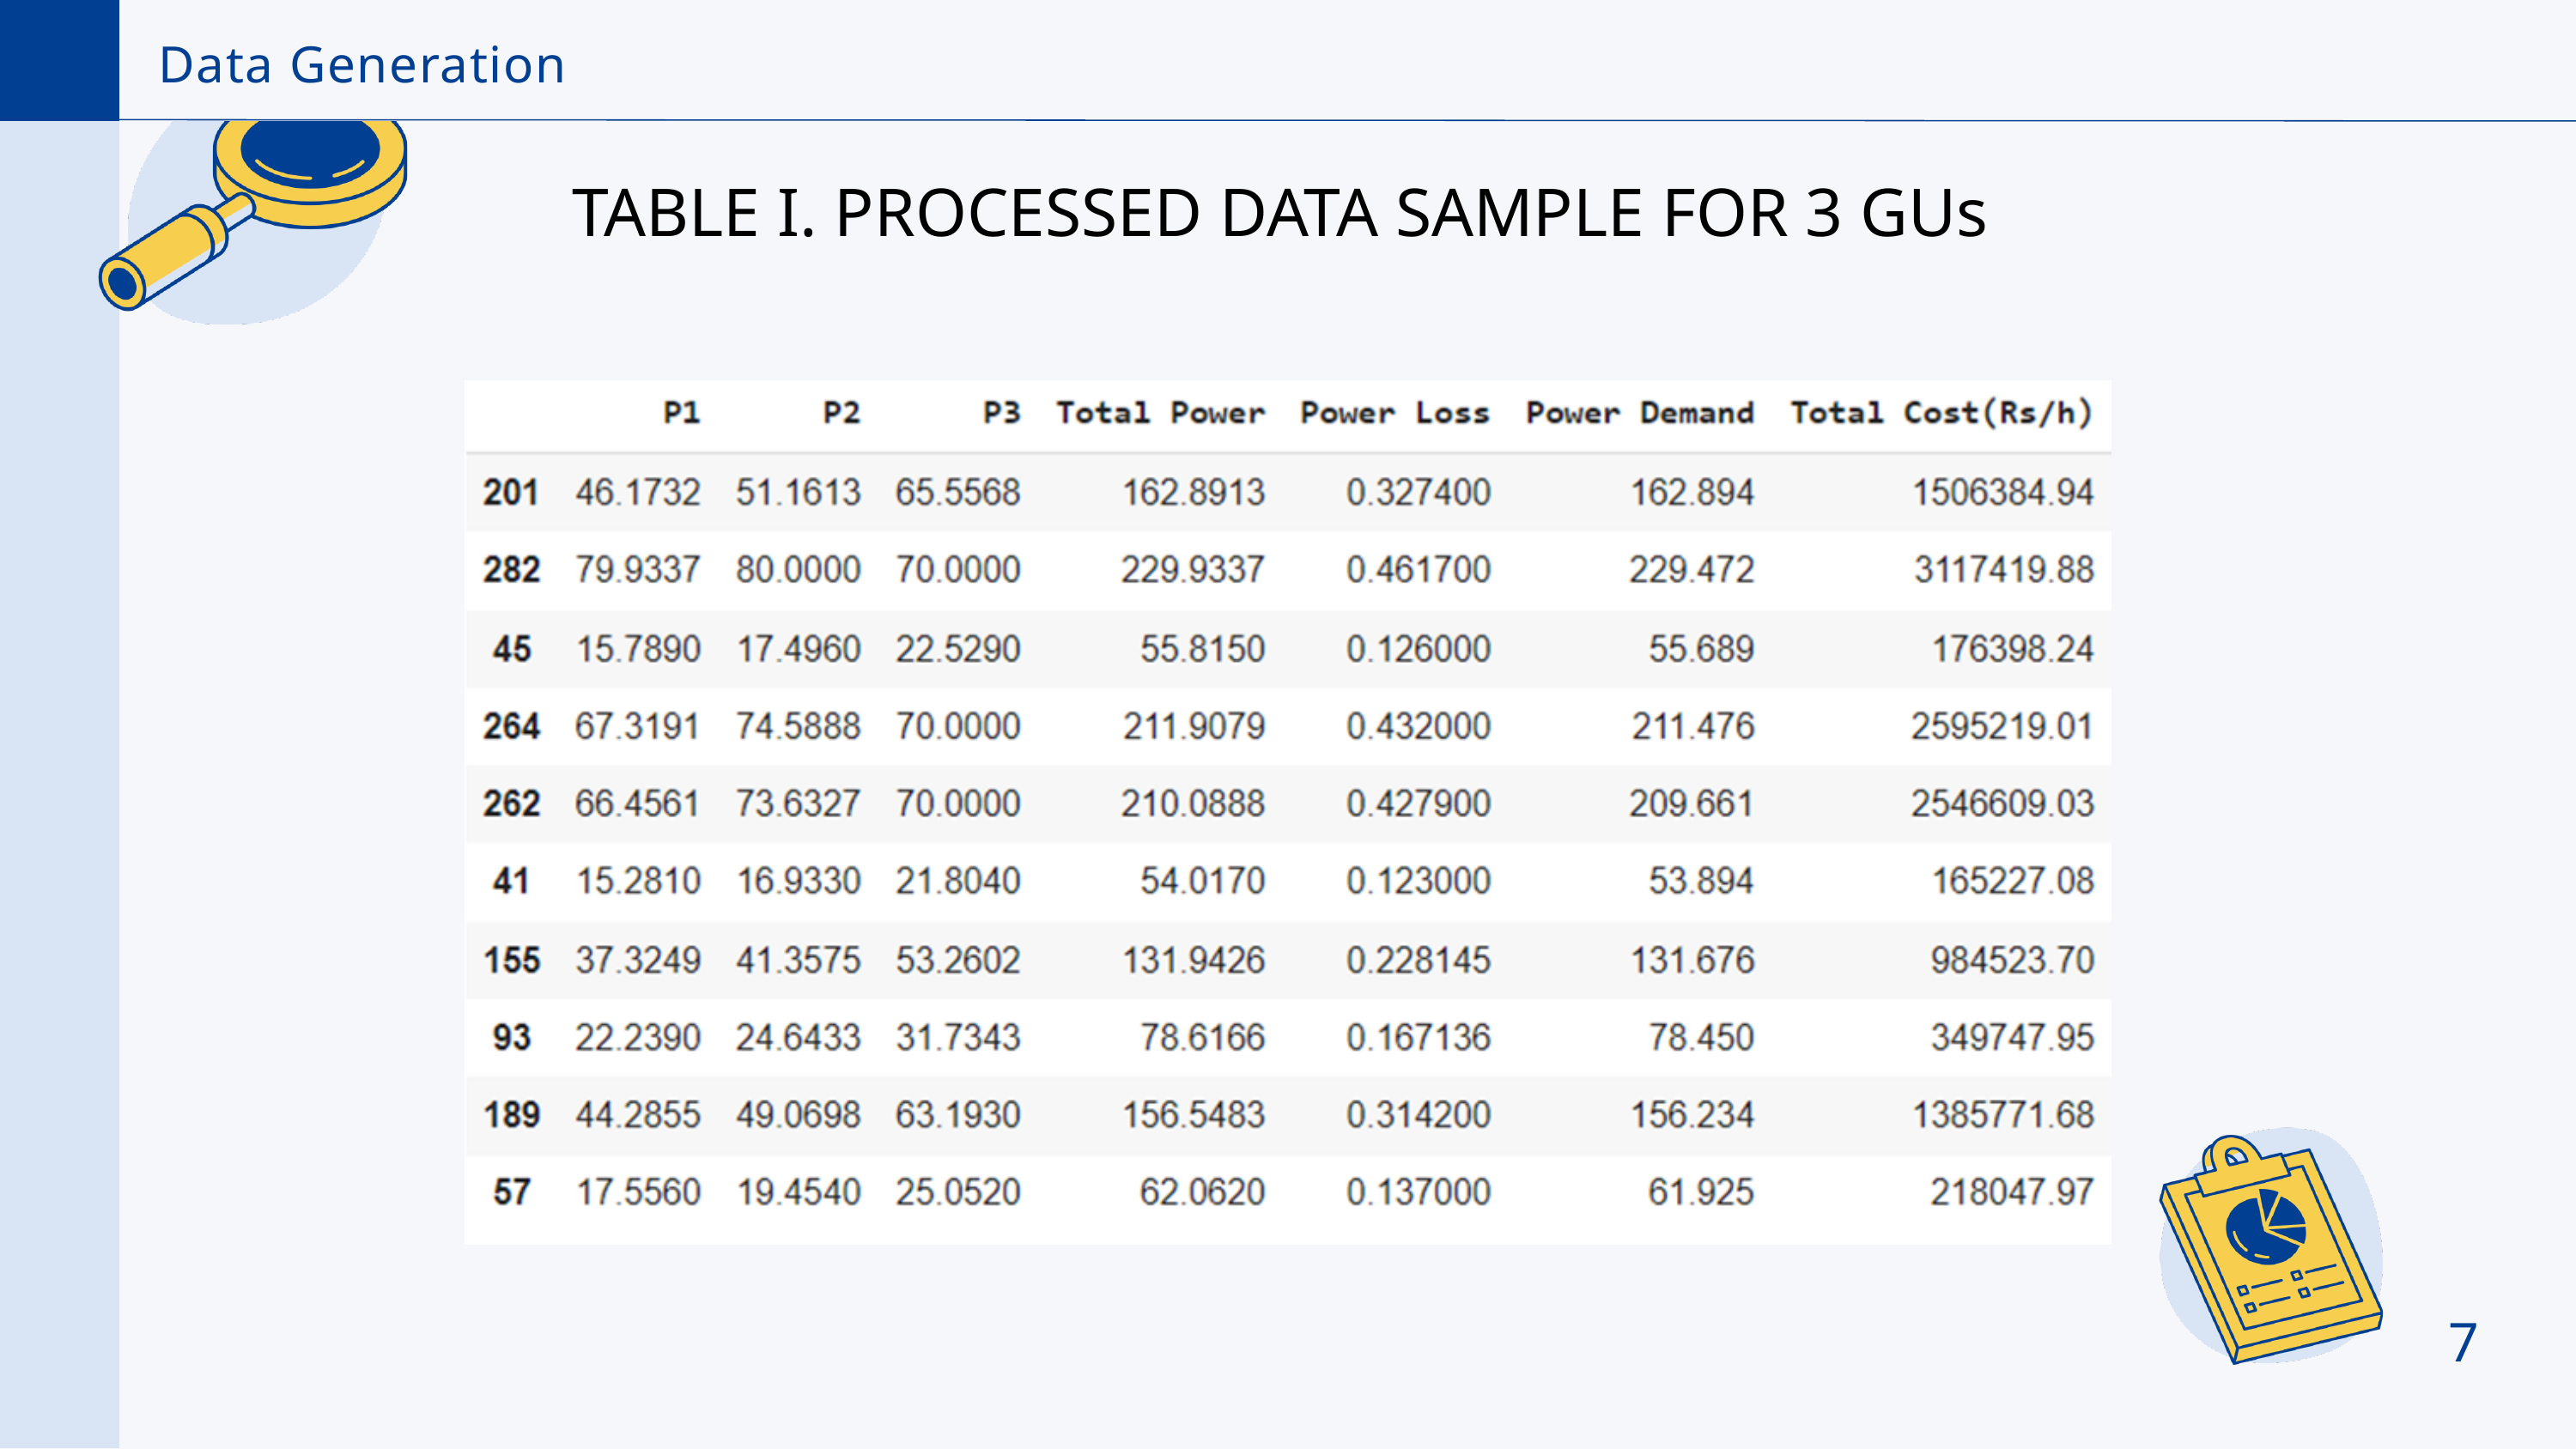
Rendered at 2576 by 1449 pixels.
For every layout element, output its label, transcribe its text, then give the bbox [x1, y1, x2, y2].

text_box TABLE I. PROCESSED DATA SAMPLE FOR 3 GUs [507, 157, 2070, 343]
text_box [0, 120, 120, 1449]
text_box Data Generation [158, 33, 1650, 94]
text_box 7 [2383, 1286, 2480, 1373]
text_box [464, 380, 2111, 1245]
text_box [124, 121, 408, 324]
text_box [0, 0, 120, 120]
text_box [2134, 1119, 2384, 1368]
